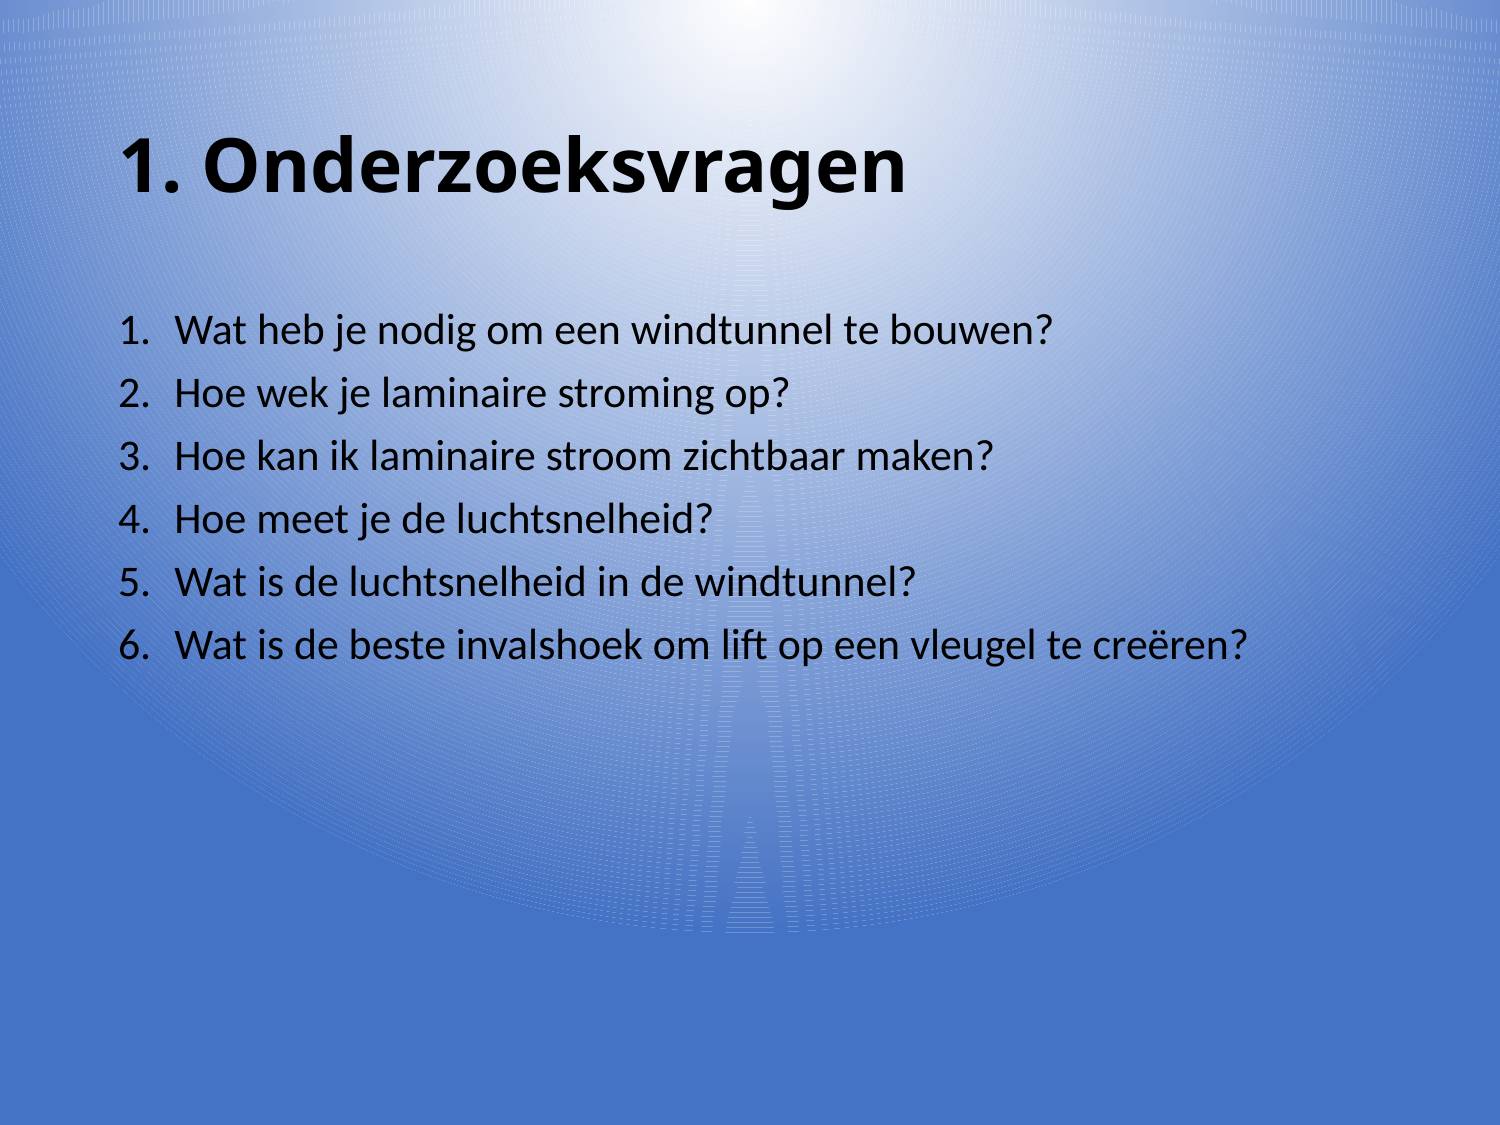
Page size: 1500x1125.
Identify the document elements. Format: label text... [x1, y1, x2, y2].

title 1. Onderzoeksvragen [103, 59, 1397, 278]
list Wat heb je nodig om een windtunnel te bouwen? Hoe wek je laminaire stroming op? Hoe kan ik laminaire stroom zichtbaar maken? Hoe meet je de luchtsnelheid? Wat is de luchtsnelheid in de windtunnel? Wat is de beste invalshoek om lift op een vleugel te creëren? [103, 299, 1278, 953]
